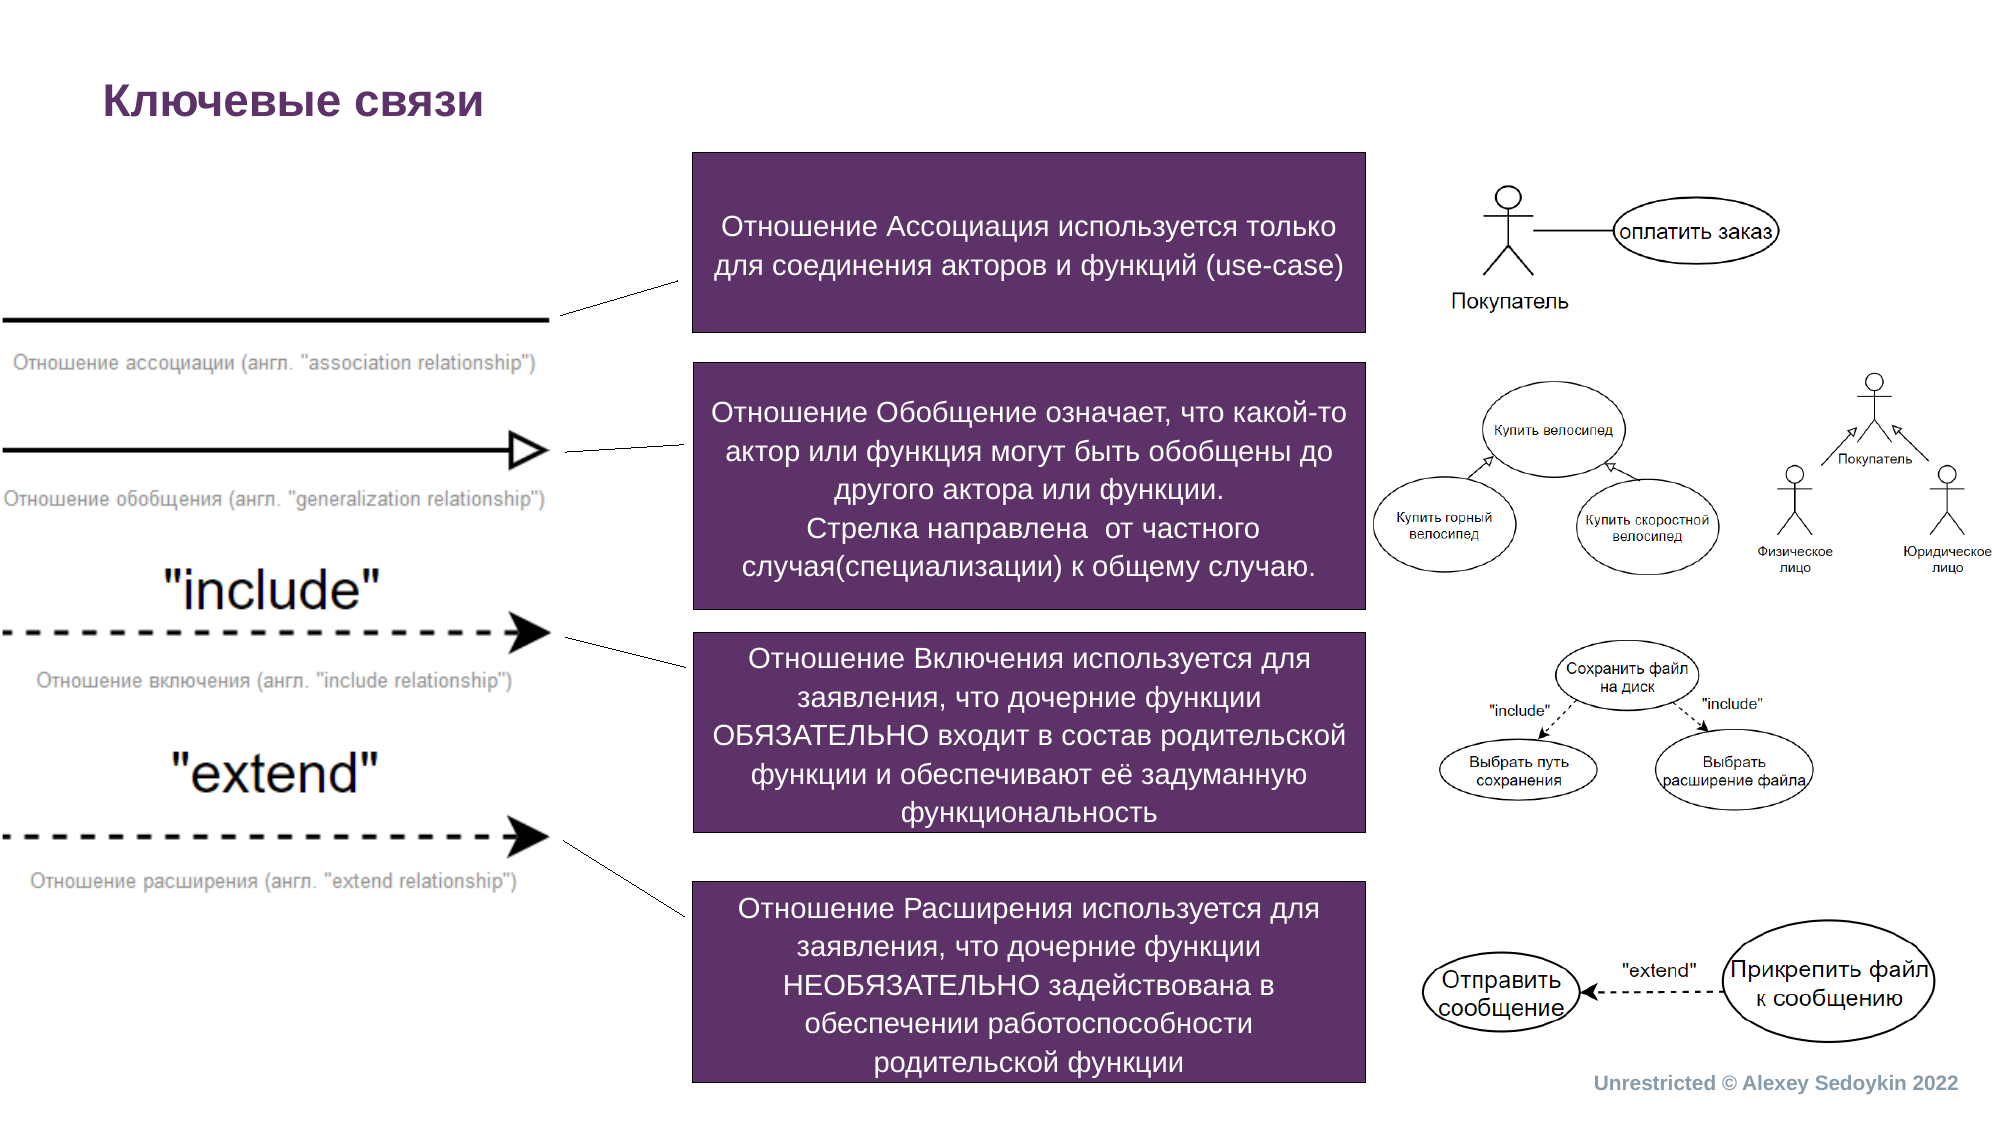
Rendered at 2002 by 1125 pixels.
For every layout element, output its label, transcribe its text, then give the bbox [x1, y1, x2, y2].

picture [1433, 637, 1819, 813]
picture [1448, 179, 1786, 315]
text_box Отношение Включения используется для заявления, что дочерние функции ОБЯЗАТЕЛЬНО входит в состав родительской функции и обеспечивают её задуманную функциональность [693, 632, 1366, 833]
picture [1369, 377, 1722, 575]
text_box Отношение Обобщение означает, что какой-то актор или функция могут быть обобщены до другого актора или функции. Стрелка направлена от частного случая(специализации) к общему случаю. [693, 362, 1366, 610]
text_box Отношение Расширения используется для заявления, что дочерние функции НЕОБЯЗАТЕЛЬНО задействована в обеспечении работоспособности родительской функции [692, 881, 1366, 1083]
title Ключевые связи [0, 0, 2001, 237]
text_box Отношение Ассоциация используется только для соединения акторов и функций (use-сase) [692, 152, 1366, 333]
picture [1756, 366, 1999, 575]
picture [1413, 916, 1939, 1047]
picture [2, 290, 612, 918]
